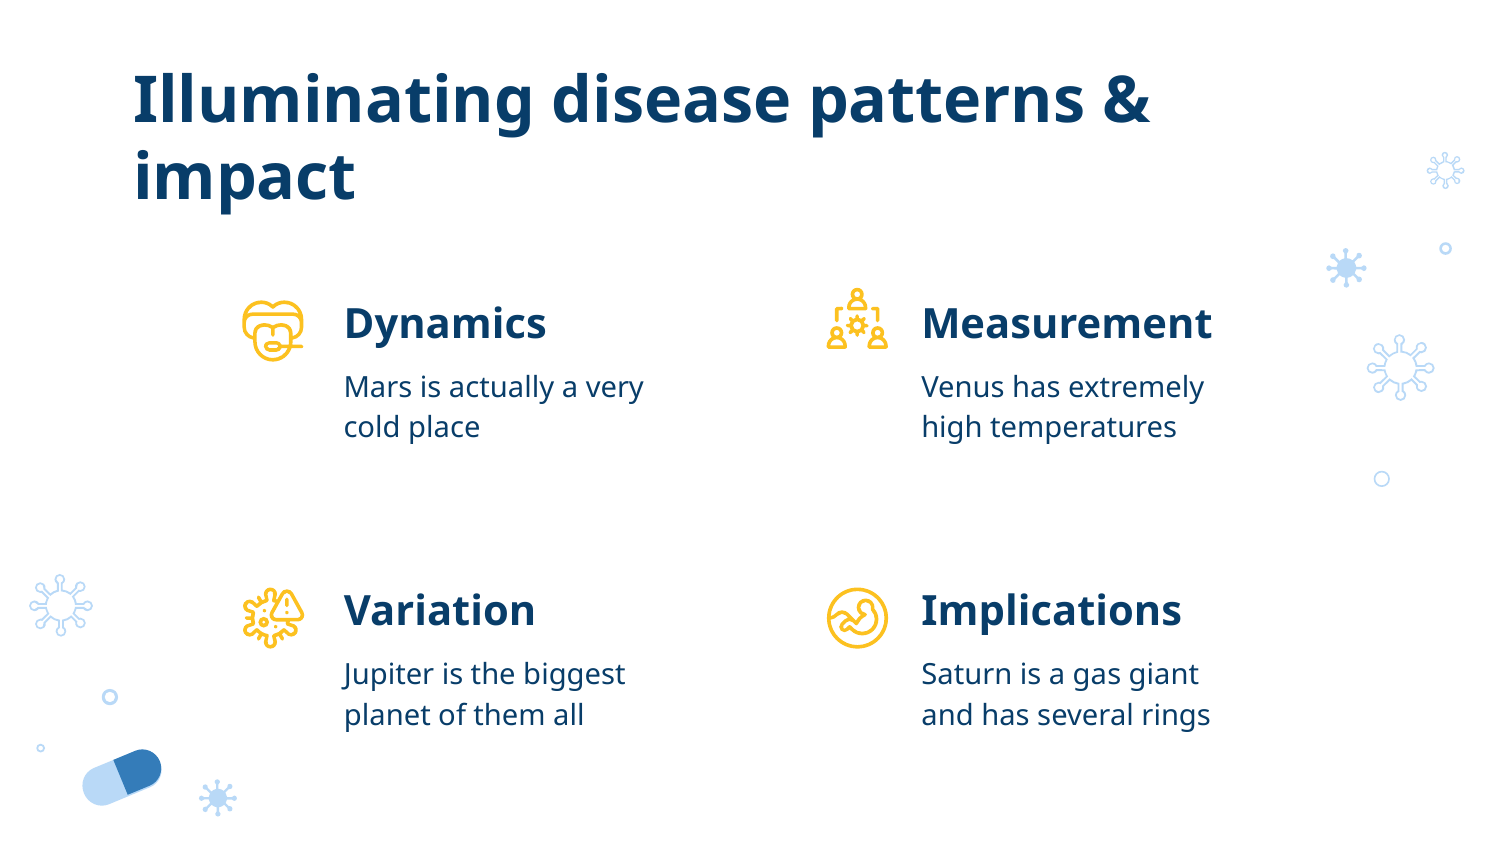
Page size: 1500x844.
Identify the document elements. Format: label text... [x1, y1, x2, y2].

text_box [242, 300, 304, 362]
text_box [867, 326, 888, 349]
text_box [1326, 248, 1367, 288]
title Dynamics [328, 275, 680, 348]
title Illuminating disease patterns & impact [118, 88, 1382, 182]
subtitle Mars is actually a very cold place [328, 348, 680, 441]
text_box [834, 306, 844, 323]
text_box [845, 314, 869, 337]
text_box [826, 326, 847, 349]
title Measurement [906, 275, 1258, 348]
subtitle Venus has extremely high temperatures [906, 348, 1258, 441]
title Implications [906, 562, 1258, 635]
title Variation [328, 562, 681, 635]
text_box [847, 287, 868, 311]
subtitle Jupiter is the biggest planet of them all [328, 635, 681, 728]
text_box [871, 306, 880, 323]
text_box [243, 587, 305, 649]
text_box [826, 587, 889, 649]
subtitle Saturn is a gas giant and has several rings [906, 635, 1258, 728]
